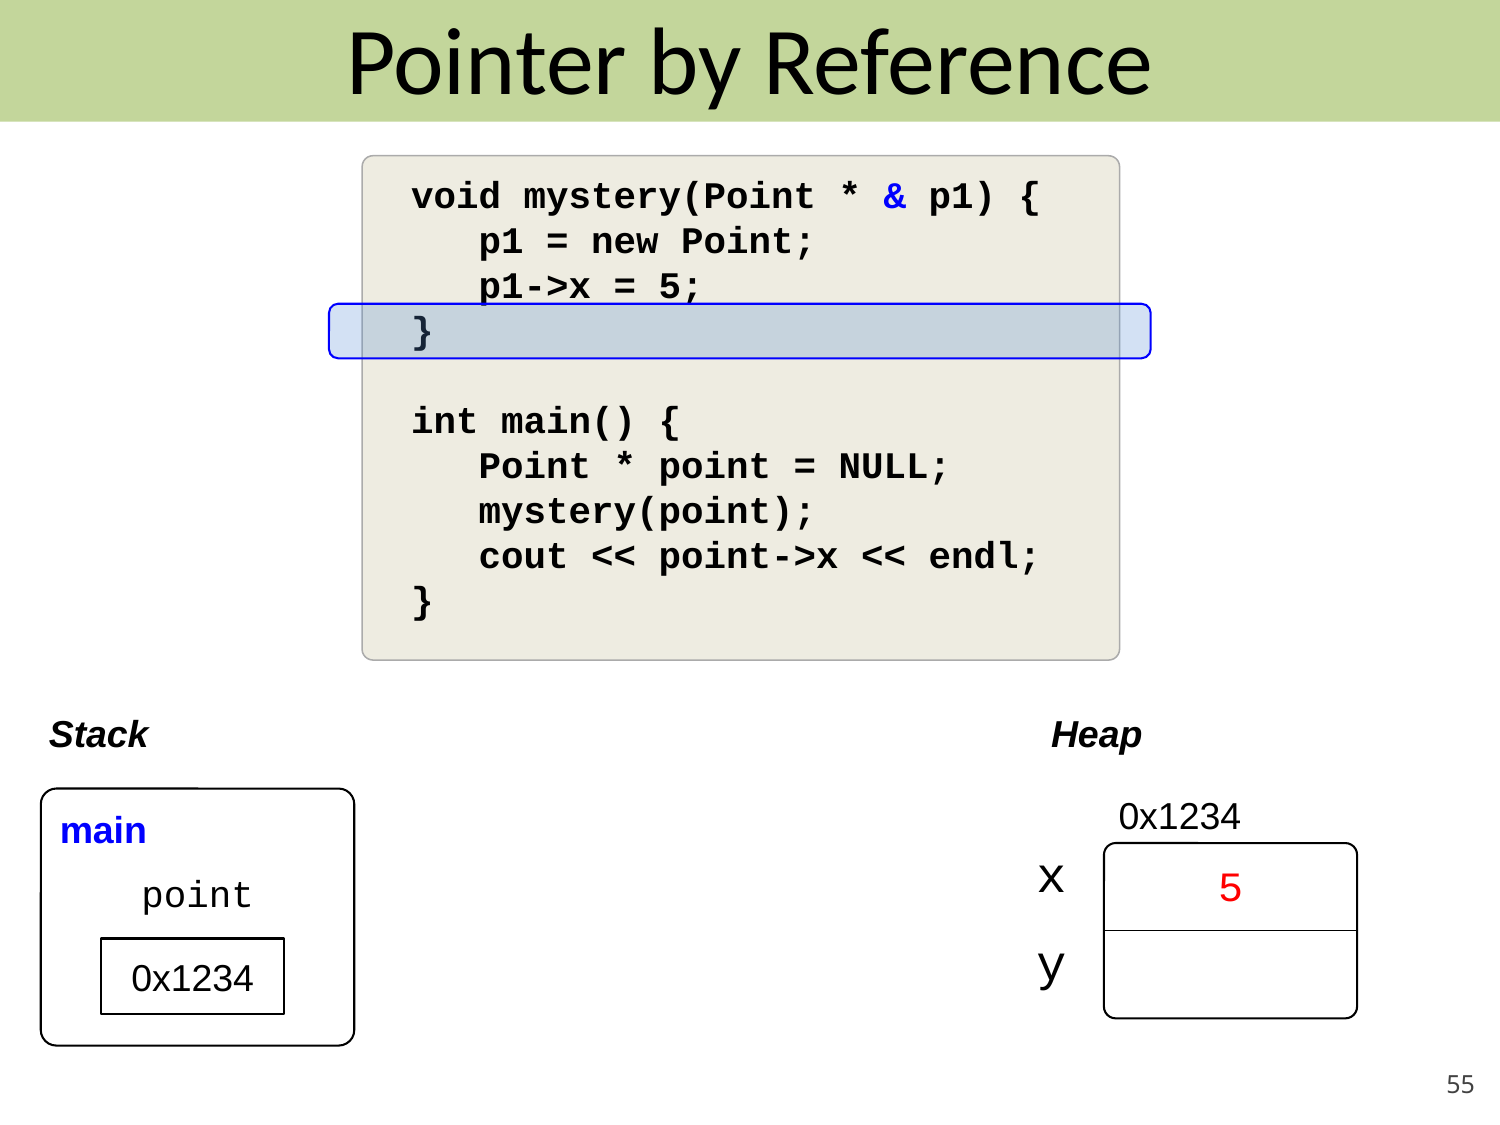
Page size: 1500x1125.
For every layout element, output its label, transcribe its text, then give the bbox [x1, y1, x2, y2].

text_box [361, 359, 1121, 661]
text_box 5 [1103, 852, 1358, 918]
text_box Heap [1036, 702, 1158, 763]
text_box [328, 303, 1151, 359]
text_box [1103, 936, 1358, 1019]
text_box main [44, 798, 162, 859]
text_box [1103, 918, 1358, 930]
text_box void mystery(Point * & p1) { p1 = new Point; p1->x = 5; } int main() { Point * point = NULL; mystery(point); cout << point->x << endl; } [396, 163, 1057, 303]
text_box [1104, 843, 1357, 852]
text_box x [1021, 835, 1082, 910]
text_box 0x1234 [101, 938, 285, 1015]
text_box y [1021, 922, 1082, 998]
text_box [361, 154, 1121, 303]
text_box [40, 788, 355, 1046]
text_box void mystery(Point * & p1) { p1 = new Point; p1->x = 5; } int main() { Point * point = NULL; mystery(point); cout << point->x << endl; } [396, 359, 1057, 629]
text_box point [42, 862, 353, 922]
text_box Stack [34, 702, 164, 763]
title Pointer by Reference [75, 0, 1425, 113]
text_box 0x1234 [1103, 784, 1256, 845]
